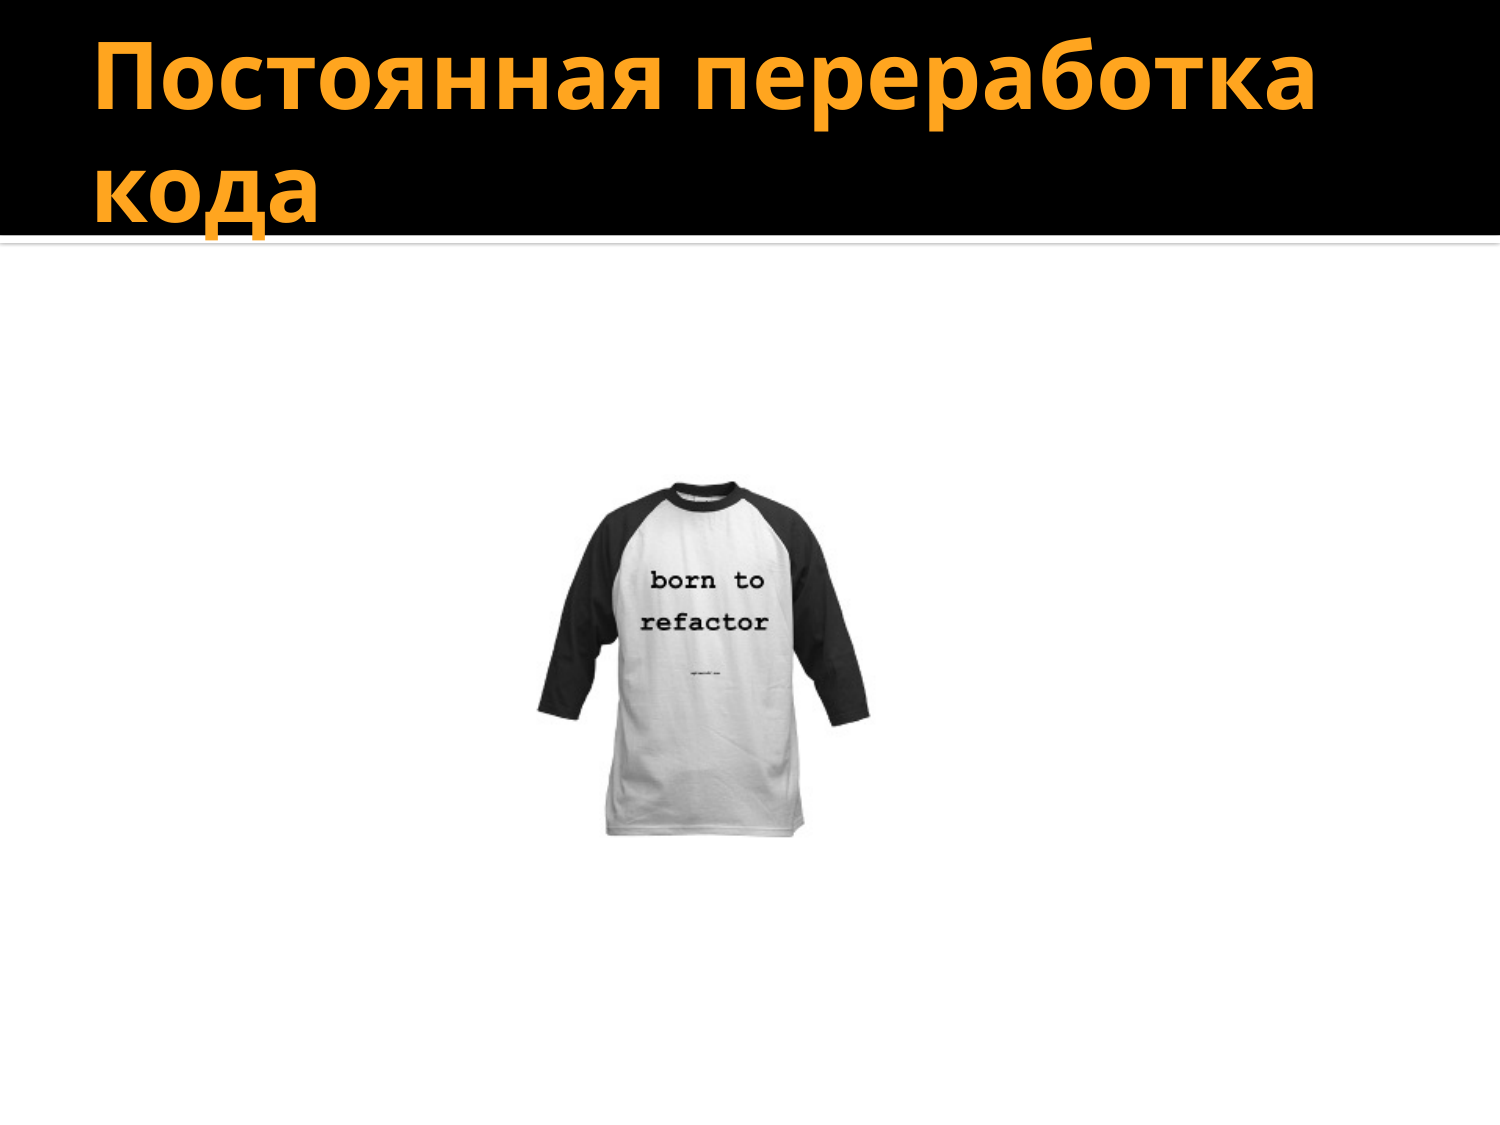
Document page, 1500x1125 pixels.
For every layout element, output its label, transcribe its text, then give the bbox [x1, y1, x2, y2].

picture [512, 474, 888, 850]
title Постоянная переработка кода [75, 25, 1425, 231]
